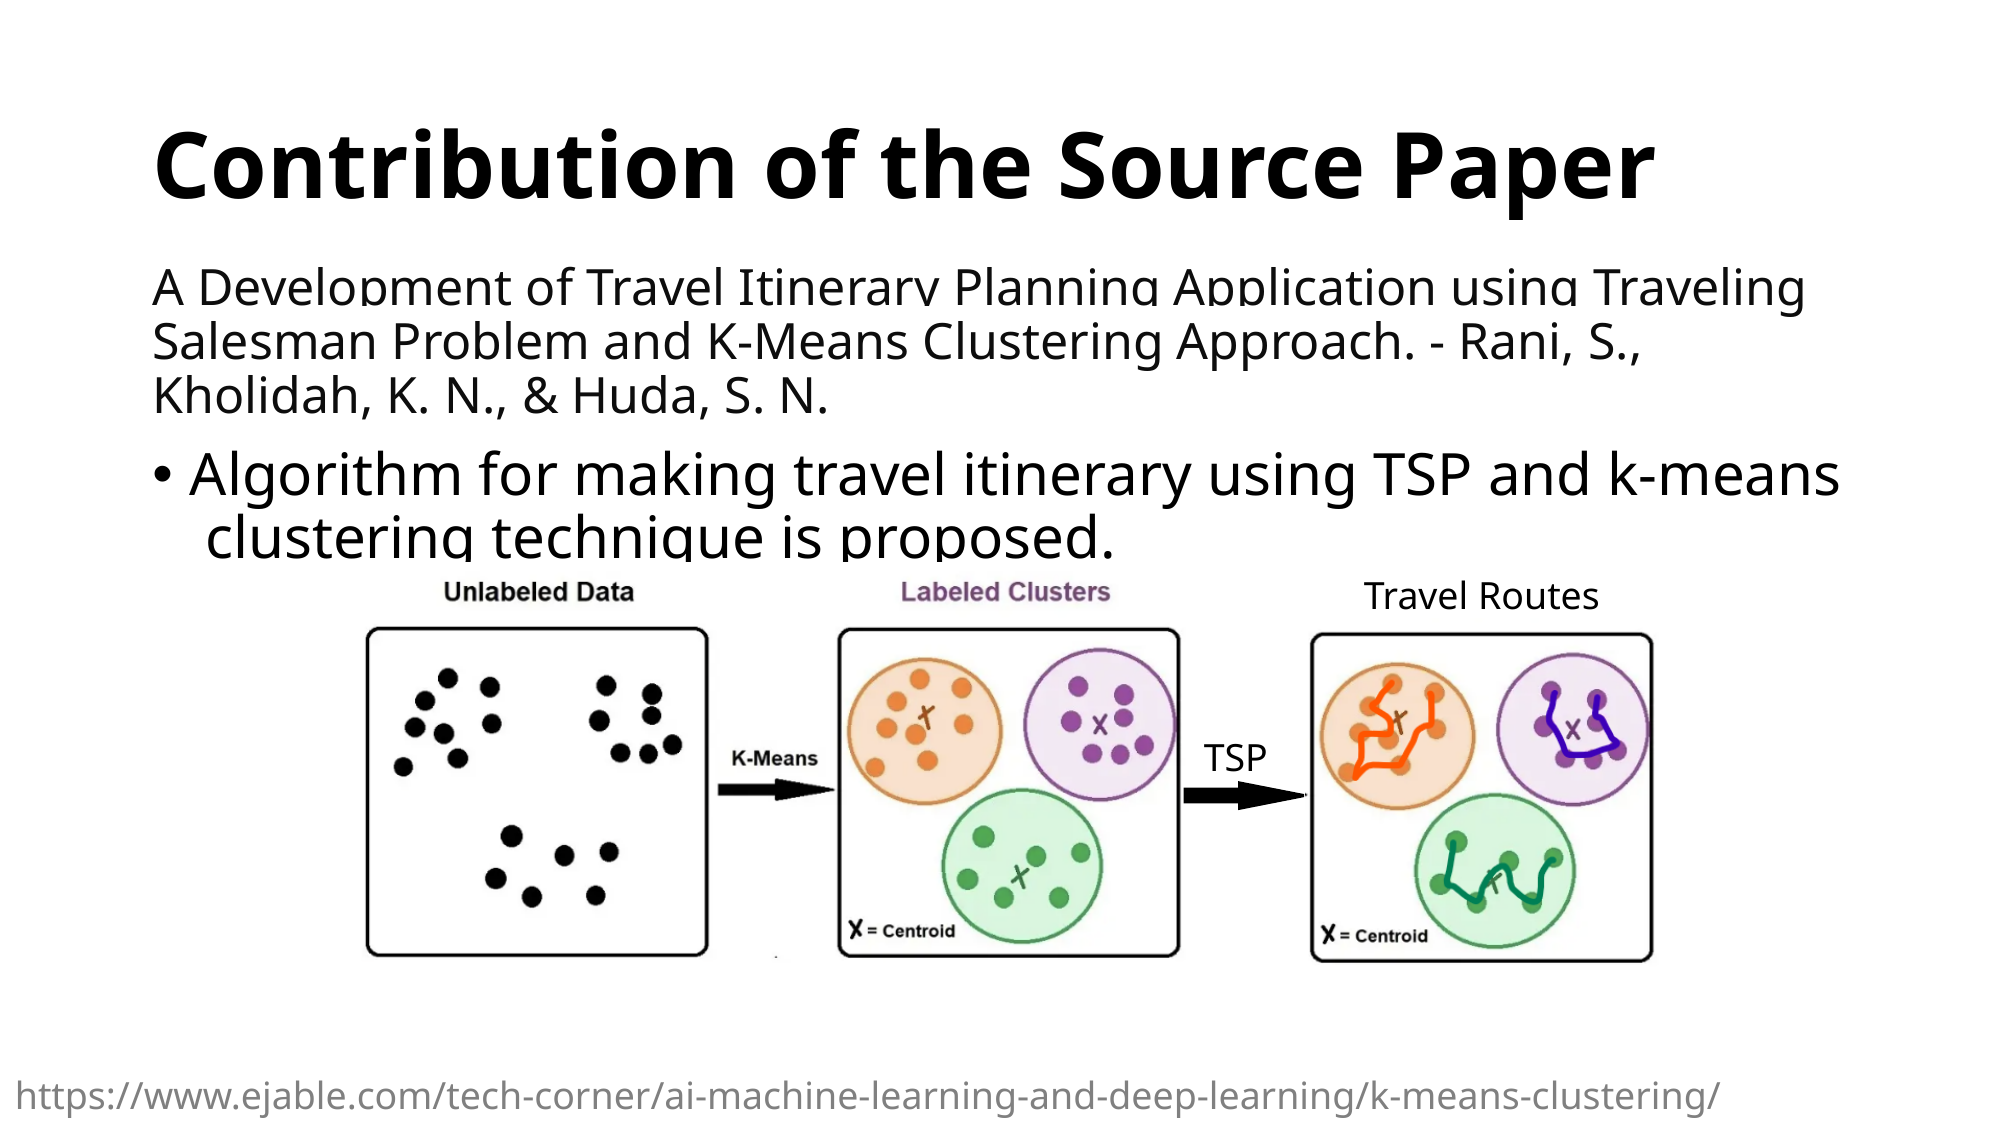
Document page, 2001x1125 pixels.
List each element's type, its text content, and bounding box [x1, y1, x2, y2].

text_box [340, 561, 1660, 970]
list A Development of Travel Itinerary Planning Application using Traveling Salesman Problem and K-Means Clustering Approach. - Rani, S., Kholidah, K. N., & Huda, S. N. Algorithm for making travel itinerary using TSP and k-means clustering technique is proposed. [137, 254, 1863, 969]
title Contribution of the Source Paper [137, 59, 1863, 254]
text_box https://www.ejable.com/tech-corner/ai-machine-learning-and-deep-learning/k-means-clustering/ [0, 1064, 1893, 1125]
